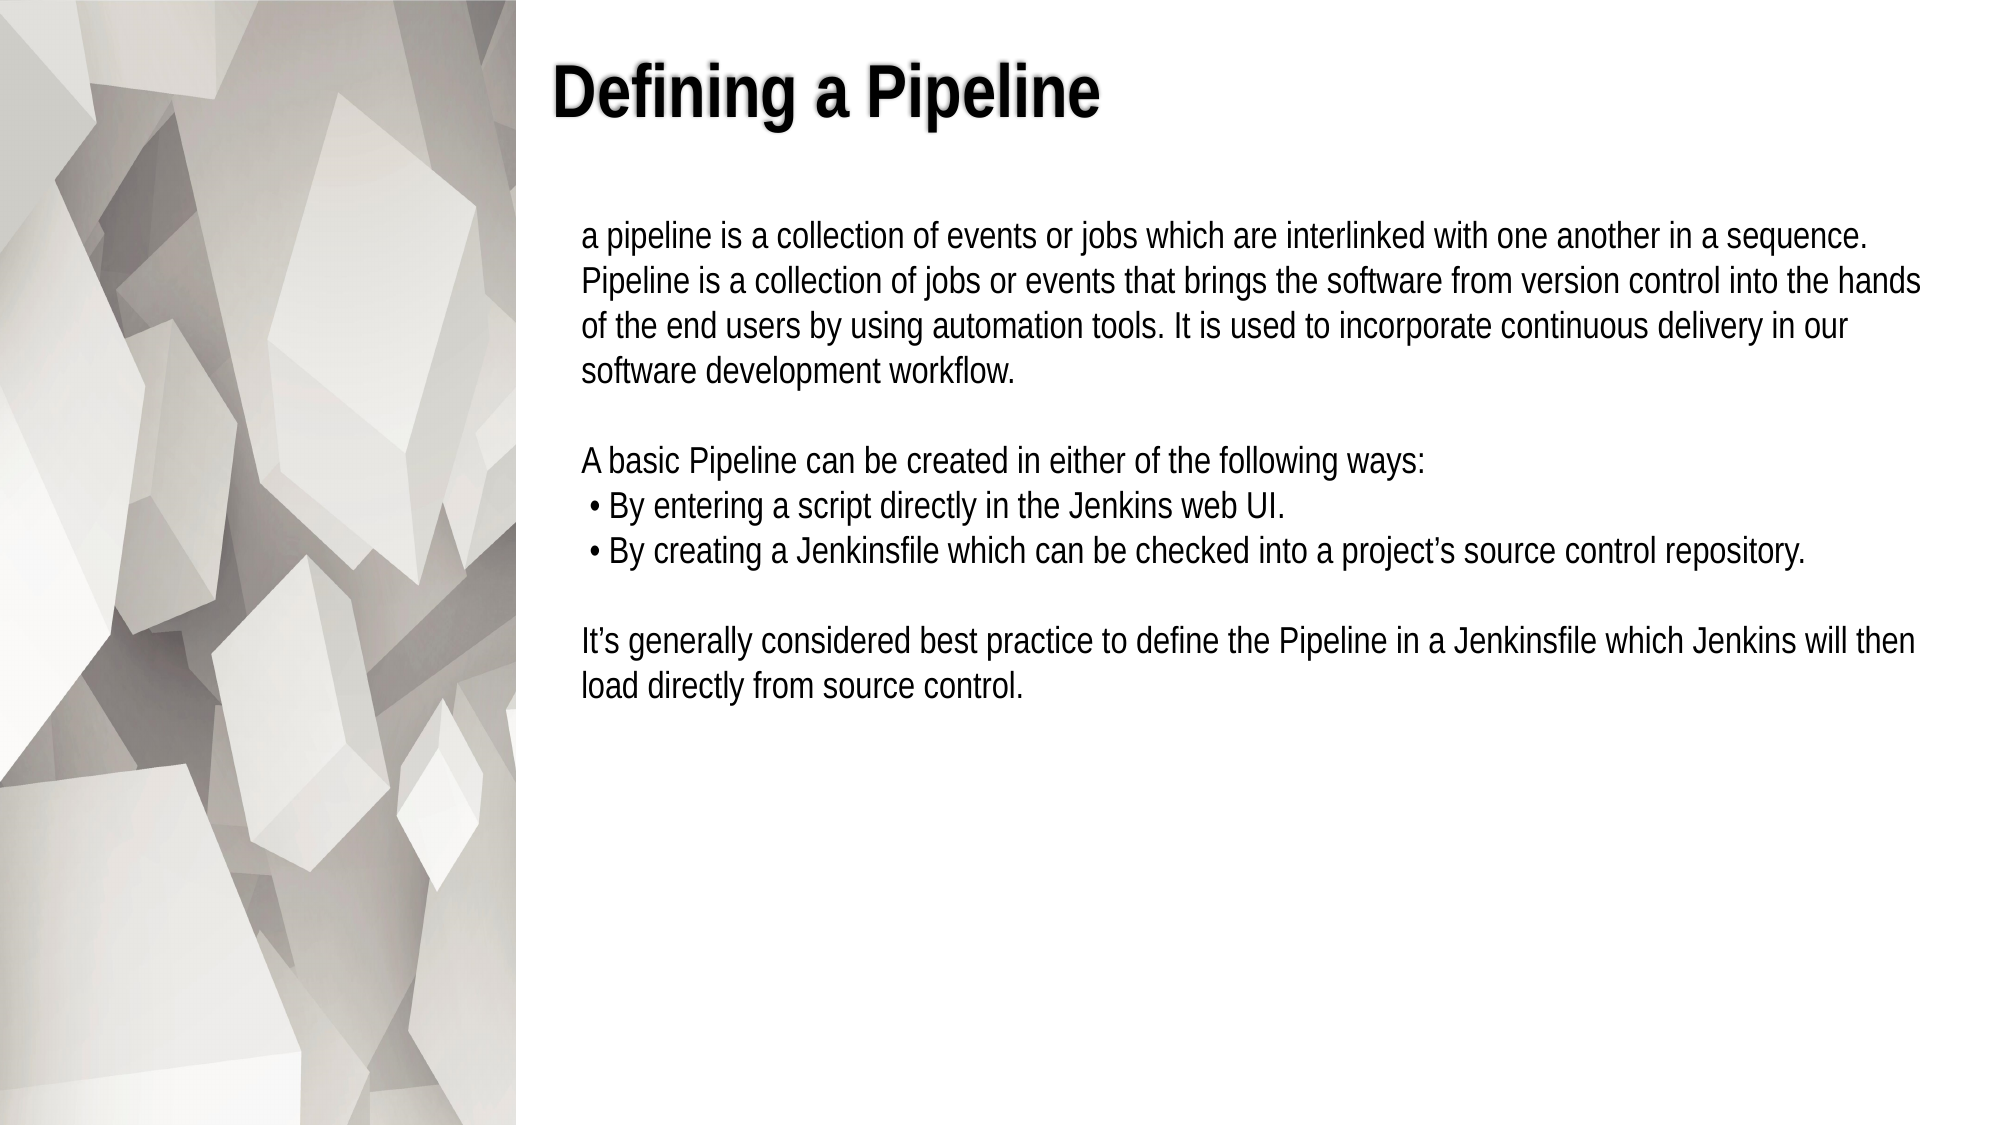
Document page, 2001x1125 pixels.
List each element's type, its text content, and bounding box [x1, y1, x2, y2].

picture [0, 0, 516, 1125]
text_box a pipeline is a collection of events or jobs which are interlinked with one another in a sequence. Pipeline is a collection of jobs or events that brings the software from version control into the hands of the end users by using automation tools. It is used to incorporate continuous delivery in our software development workflow. A basic Pipeline can be created in either of the following ways: • By entering a script directly in the Jenkins web UI. • By creating a Jenkinsfile which can be checked into a project’s source control repository. It’s generally considered best practice to define the Pipeline in a Jenkinsfile which Jenkins will then load directly from source control. [566, 203, 1939, 714]
text_box Defining a Pipeline [537, 0, 1283, 142]
